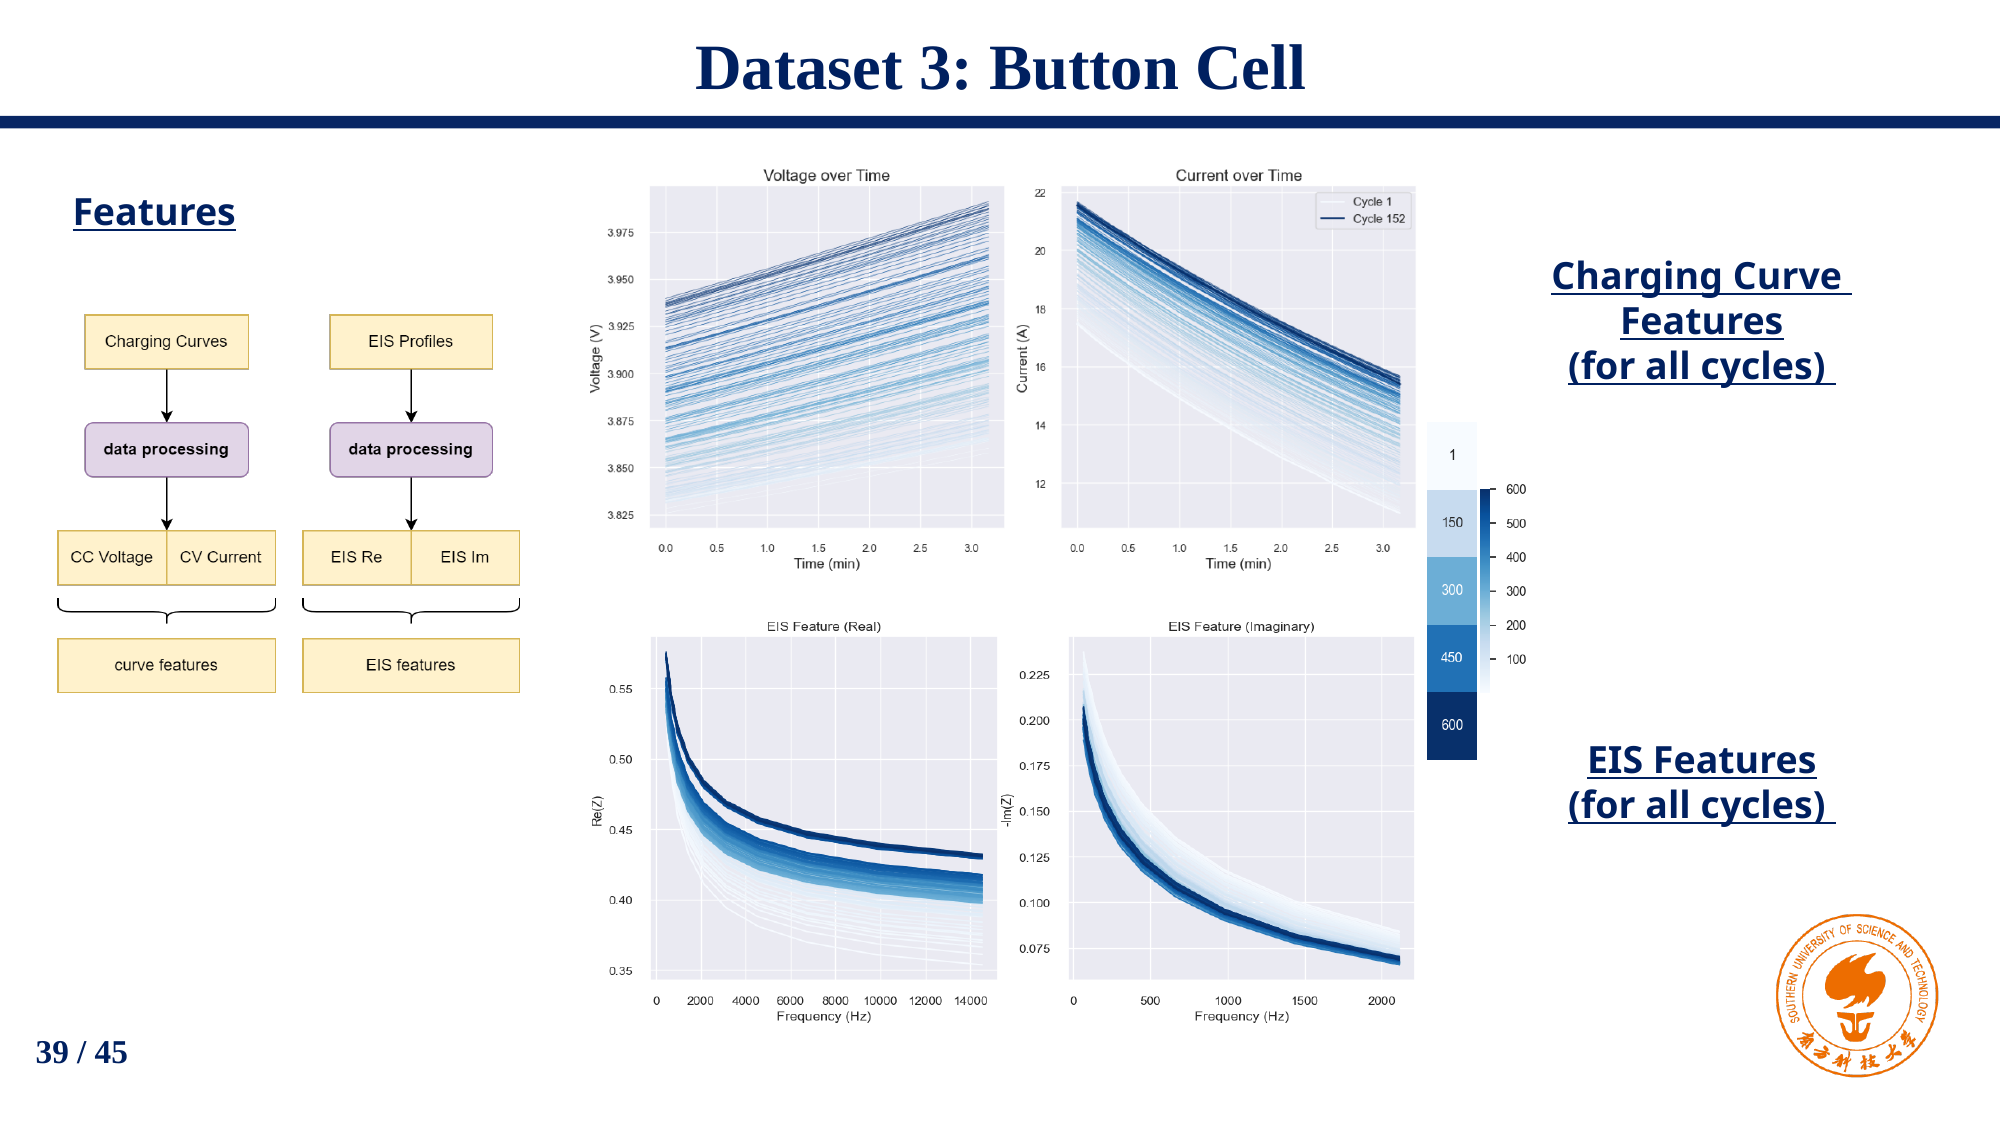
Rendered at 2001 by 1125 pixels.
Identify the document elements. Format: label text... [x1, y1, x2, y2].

text_box 39 / 45 [0, 1023, 167, 1078]
text_box Features [57, 180, 440, 241]
picture [1773, 911, 1943, 1079]
picture [583, 162, 1534, 1029]
text_box [0, 115, 2000, 129]
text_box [57, 314, 520, 693]
title Dataset 3: Button Cell [2, 20, 2000, 115]
text_box Charging Curve Features (for all cycles) [1508, 244, 1896, 395]
text_box EIS Features (for all cycles) [1461, 728, 1943, 834]
